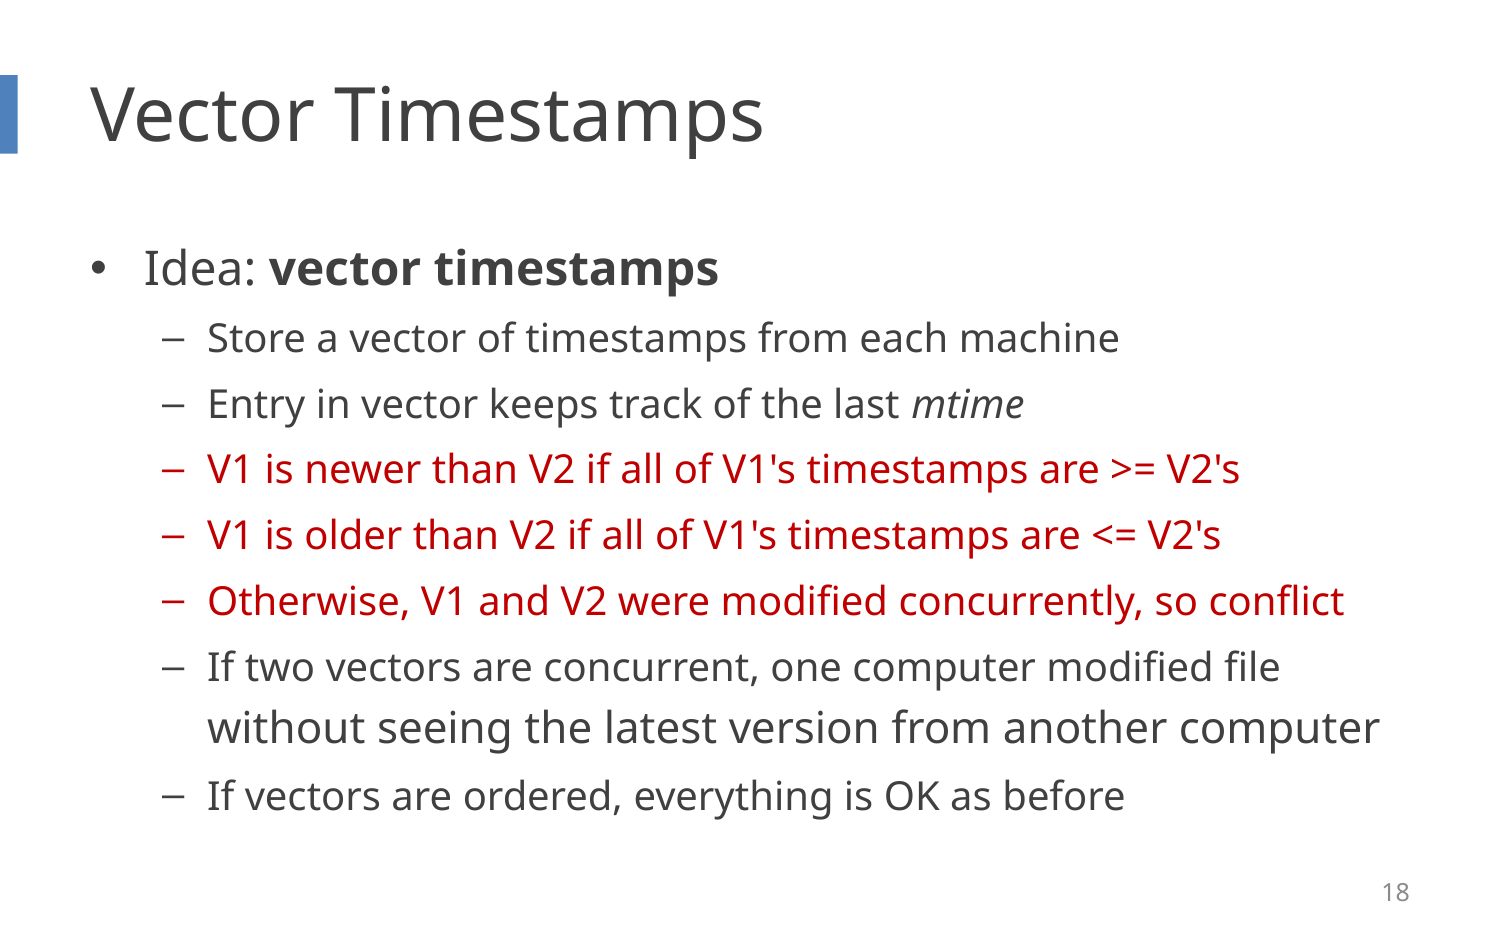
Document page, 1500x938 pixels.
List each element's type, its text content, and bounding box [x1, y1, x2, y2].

list Idea: vector timestamps Store a vector of timestamps from each machine Entry in vector keeps track of the last mtime V1 is newer than V2 if all of V1's timestamps are >= V2's V1 is older than V2 if all of V1's timestamps are <= V2's Otherwise, V1 and V2 were modified concurrently, so conflict If two vectors are concurrent, one computer modified file without seeing the latest version from another computer If vectors are ordered, everything is OK as before [75, 218, 1425, 838]
slide_number 18 [1074, 868, 1425, 919]
title Vector Timestamps [75, 37, 1425, 186]
